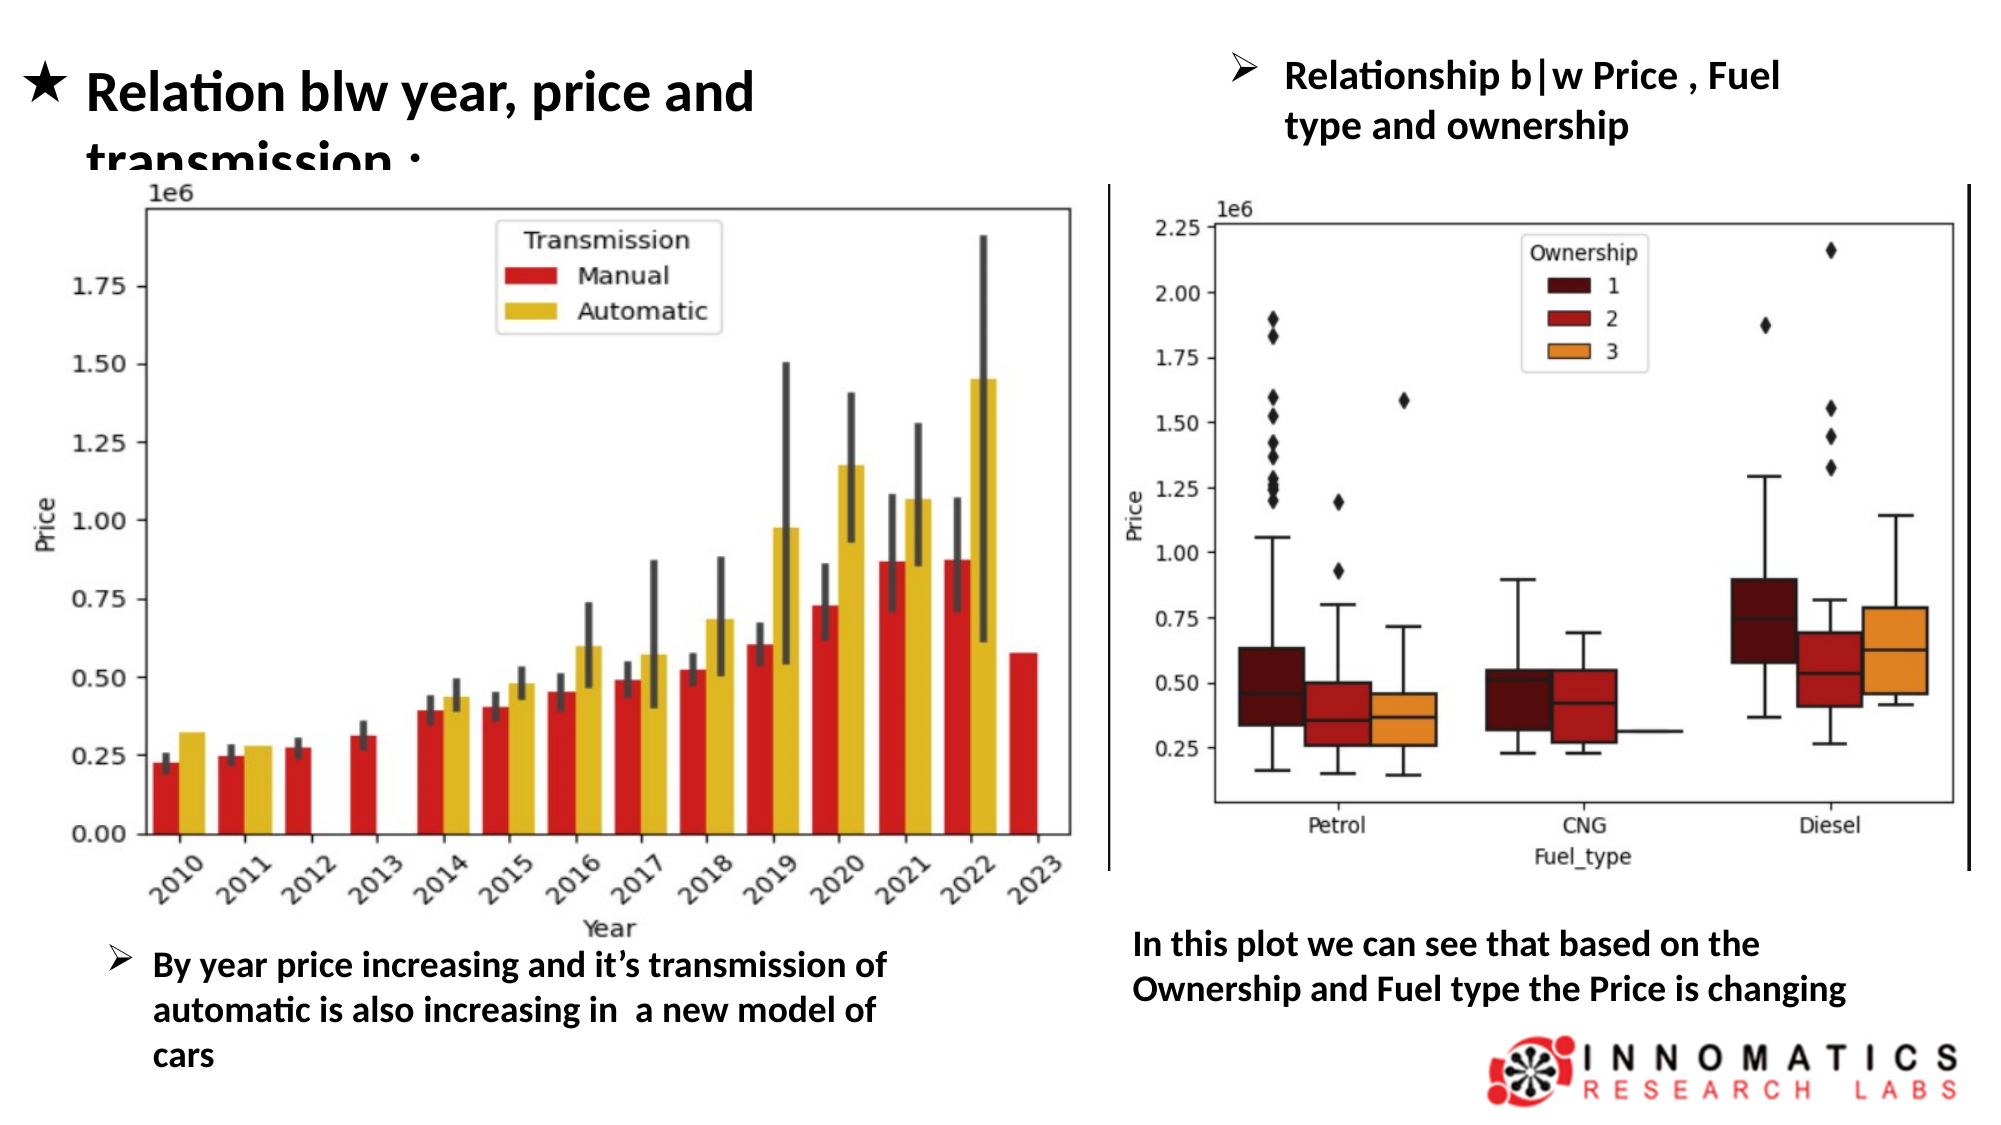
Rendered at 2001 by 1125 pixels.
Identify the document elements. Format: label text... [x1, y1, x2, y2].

text_box Relation blw year, price and transmission : [0, 37, 1109, 208]
picture [1108, 184, 1971, 871]
picture [1476, 1008, 2000, 1121]
text_box By year price increasing and it’s transmission of automatic is also increasing in a new model of cars [91, 955, 917, 1083]
text_box Relationship b|w Price , Fuel type and ownership [1213, 40, 1865, 155]
text_box In this plot we can see that based on the Ownership and Fuel type the Price is changing [1117, 911, 1909, 1017]
picture [17, 170, 1088, 955]
